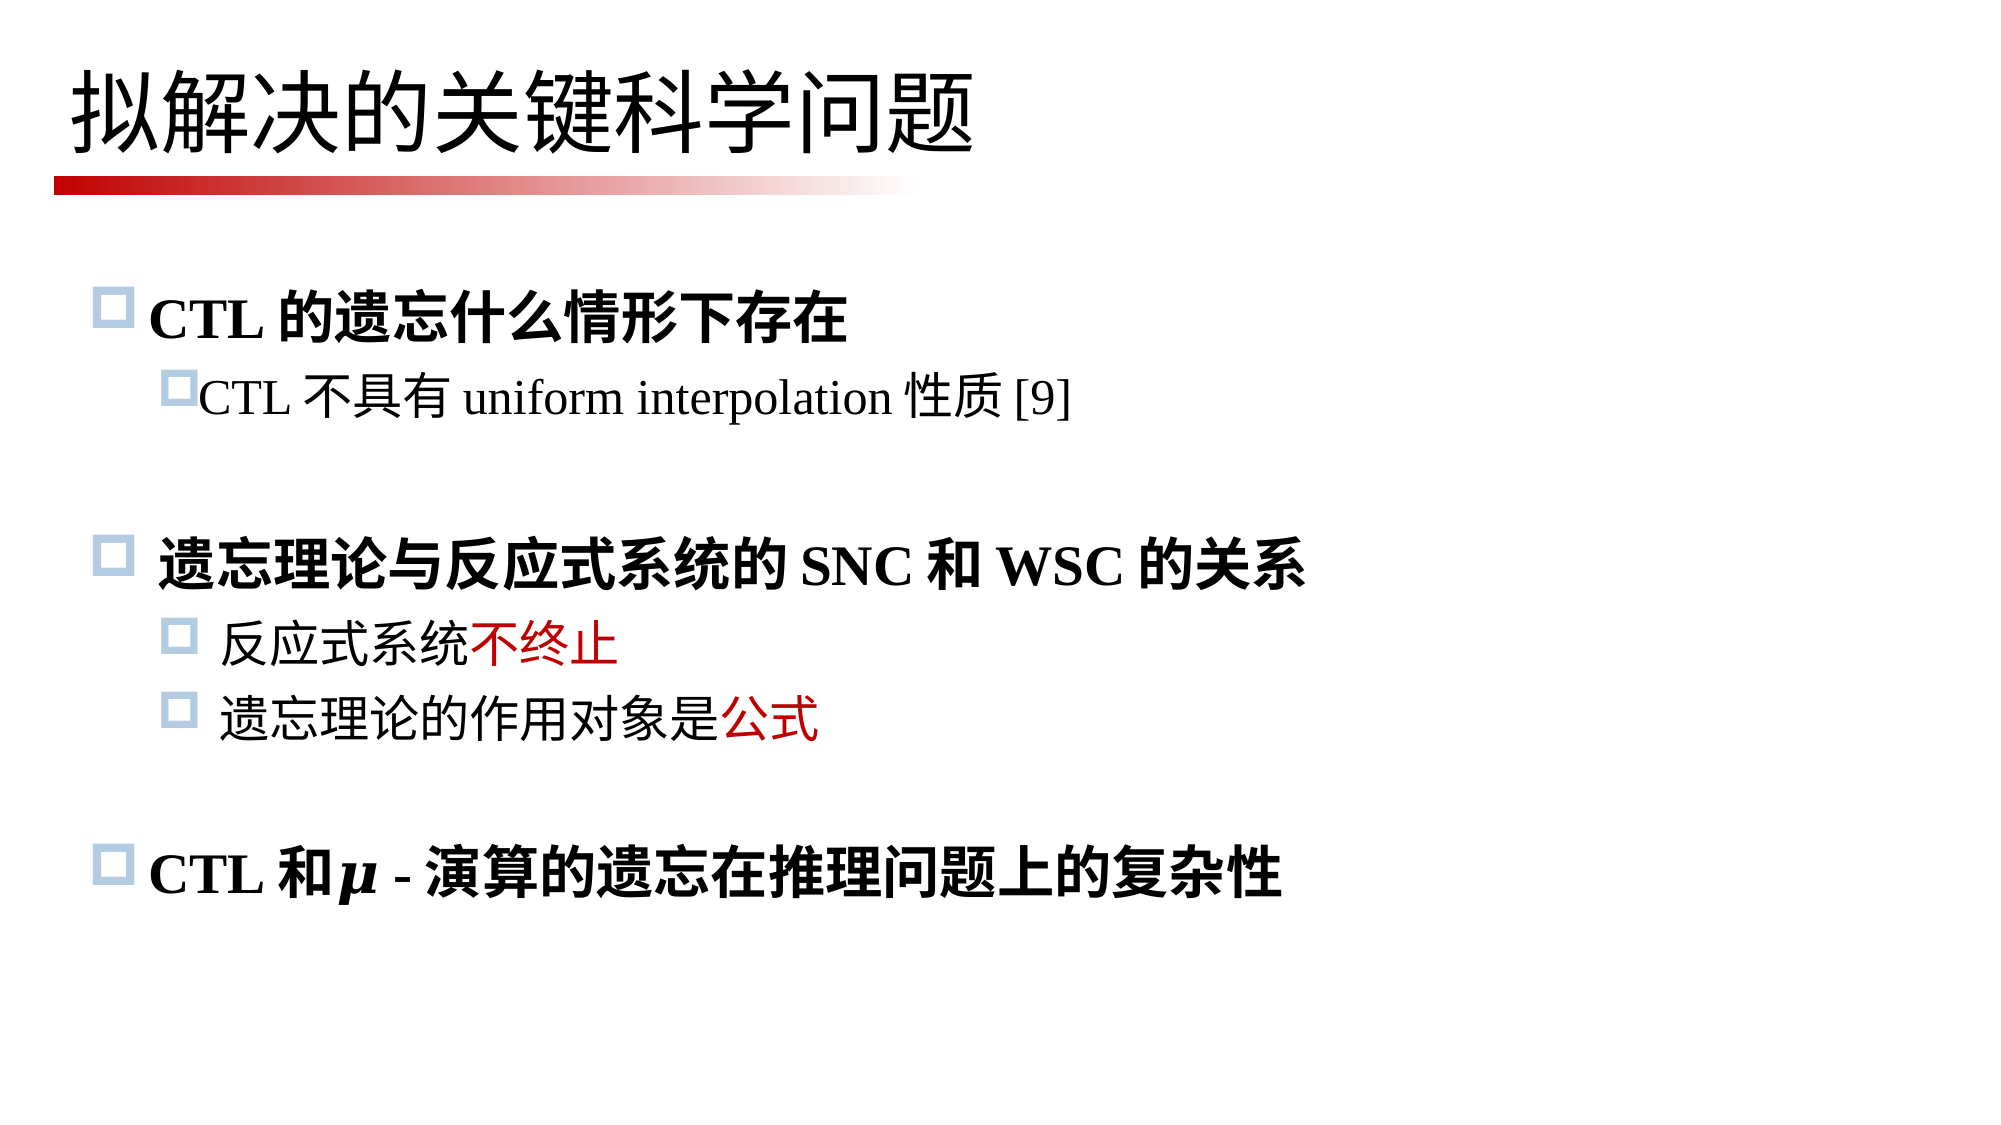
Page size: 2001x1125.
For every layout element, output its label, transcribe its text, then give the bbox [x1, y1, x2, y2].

title 拟解决的关键科学问题 [54, 59, 1947, 174]
list CTL的遗忘什么情形下存在 CTL不具有uniform interpolation性质[9] 遗忘理论与反应式系统的SNC和WSC的关系 反应式系统不终止 遗忘理论的作用对象是公式 CTL和𝝁-演算的遗忘在推理问题上的复杂性 [73, 116, 1966, 919]
